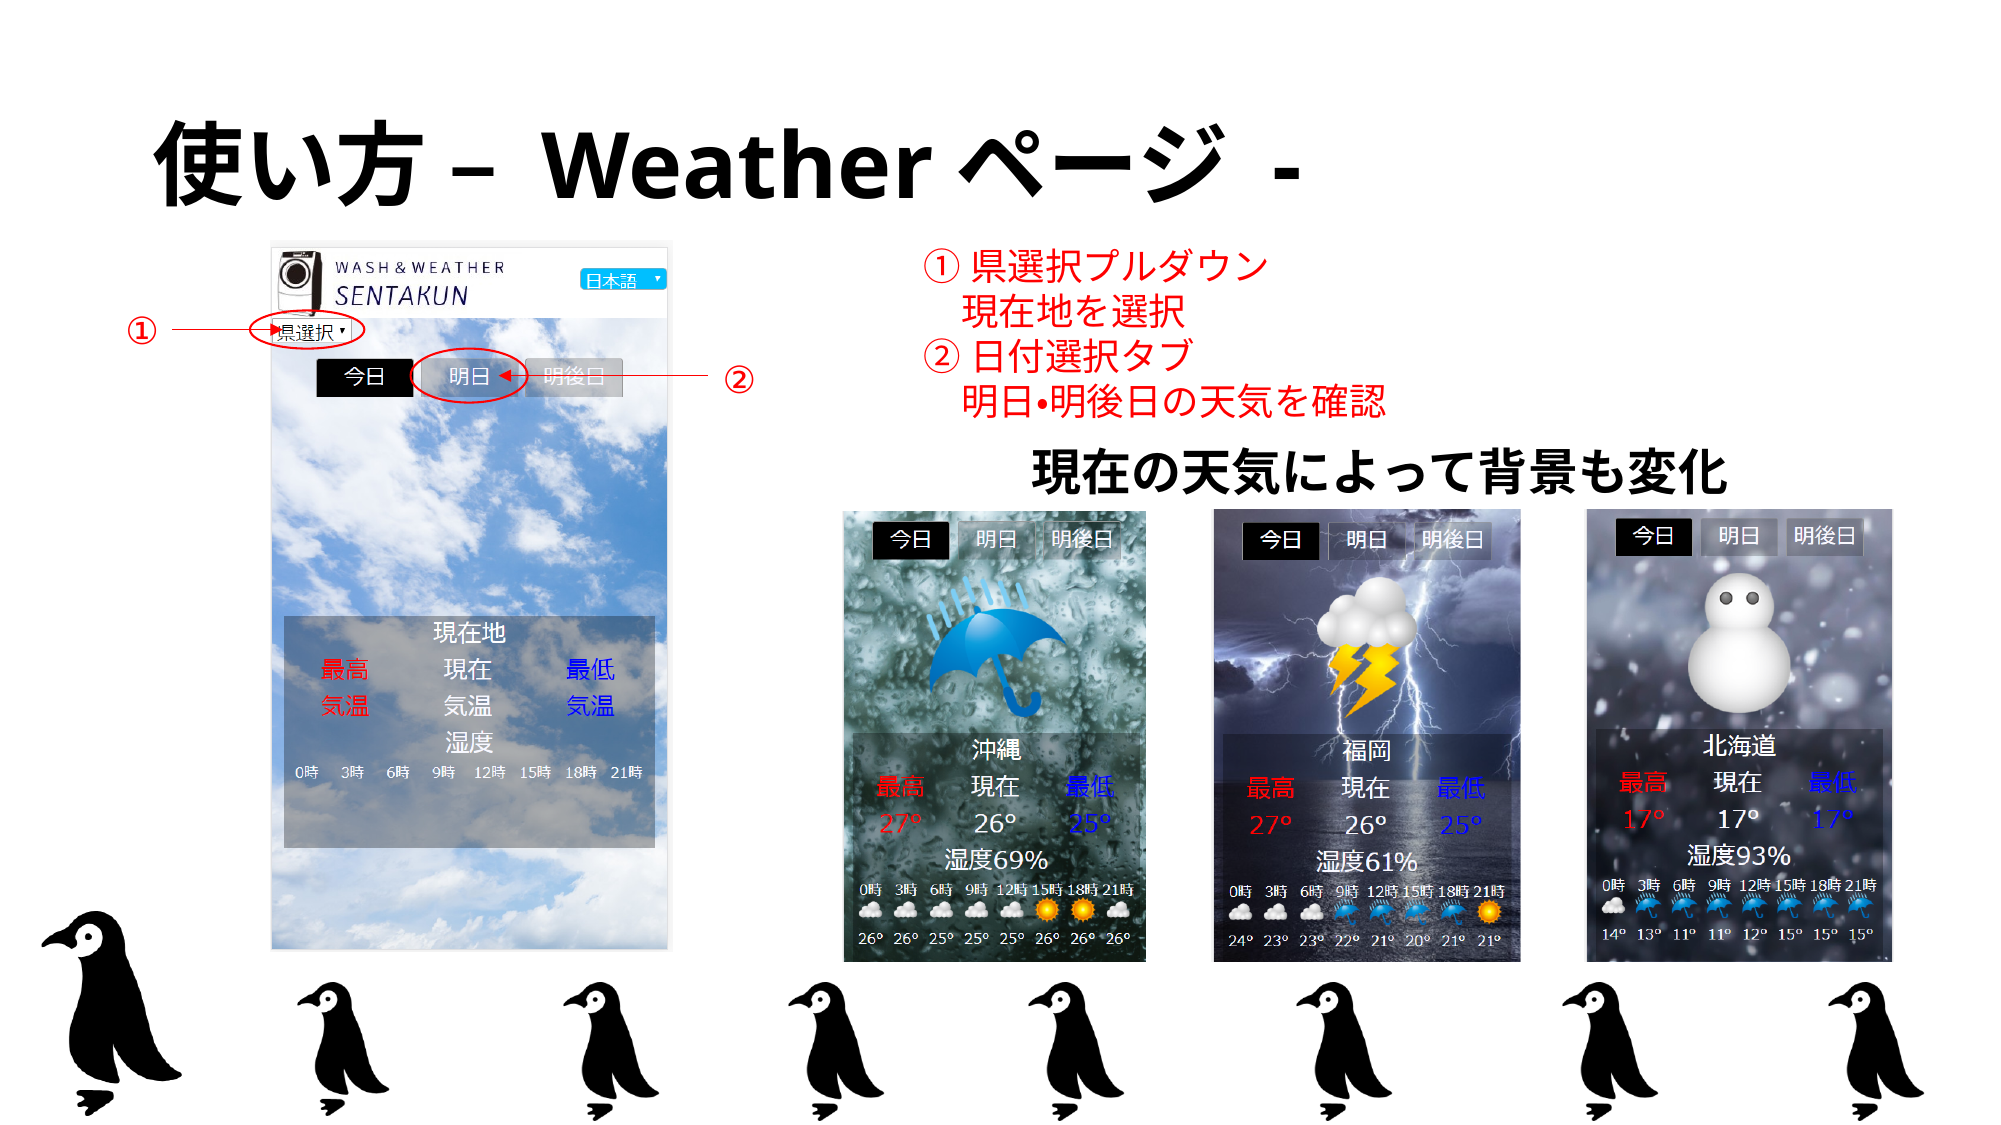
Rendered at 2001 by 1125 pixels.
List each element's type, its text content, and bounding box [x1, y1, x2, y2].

text_box 現在の天気によって背景も変化 [903, 432, 1857, 508]
picture [842, 511, 1146, 962]
picture [1274, 982, 1414, 1121]
picture [1806, 982, 1946, 1121]
picture [1584, 509, 1894, 962]
text_box [248, 330, 270, 346]
text_box ① [110, 299, 183, 359]
picture [270, 240, 673, 953]
picture [1211, 509, 1521, 962]
text_box [248, 313, 270, 329]
picture [9, 911, 214, 1116]
picture [541, 982, 681, 1121]
picture [1006, 982, 1146, 1121]
picture [1540, 982, 1680, 1121]
title 使い方 – Weatherページ - [137, 59, 1863, 278]
text_box ② [707, 348, 758, 409]
text_box ①県選択プルダウン 現在地を選択 ②日付選択タブ 明日・明後日の天気を確認 [909, 235, 1851, 431]
picture [766, 982, 906, 1121]
picture [276, 982, 410, 1116]
